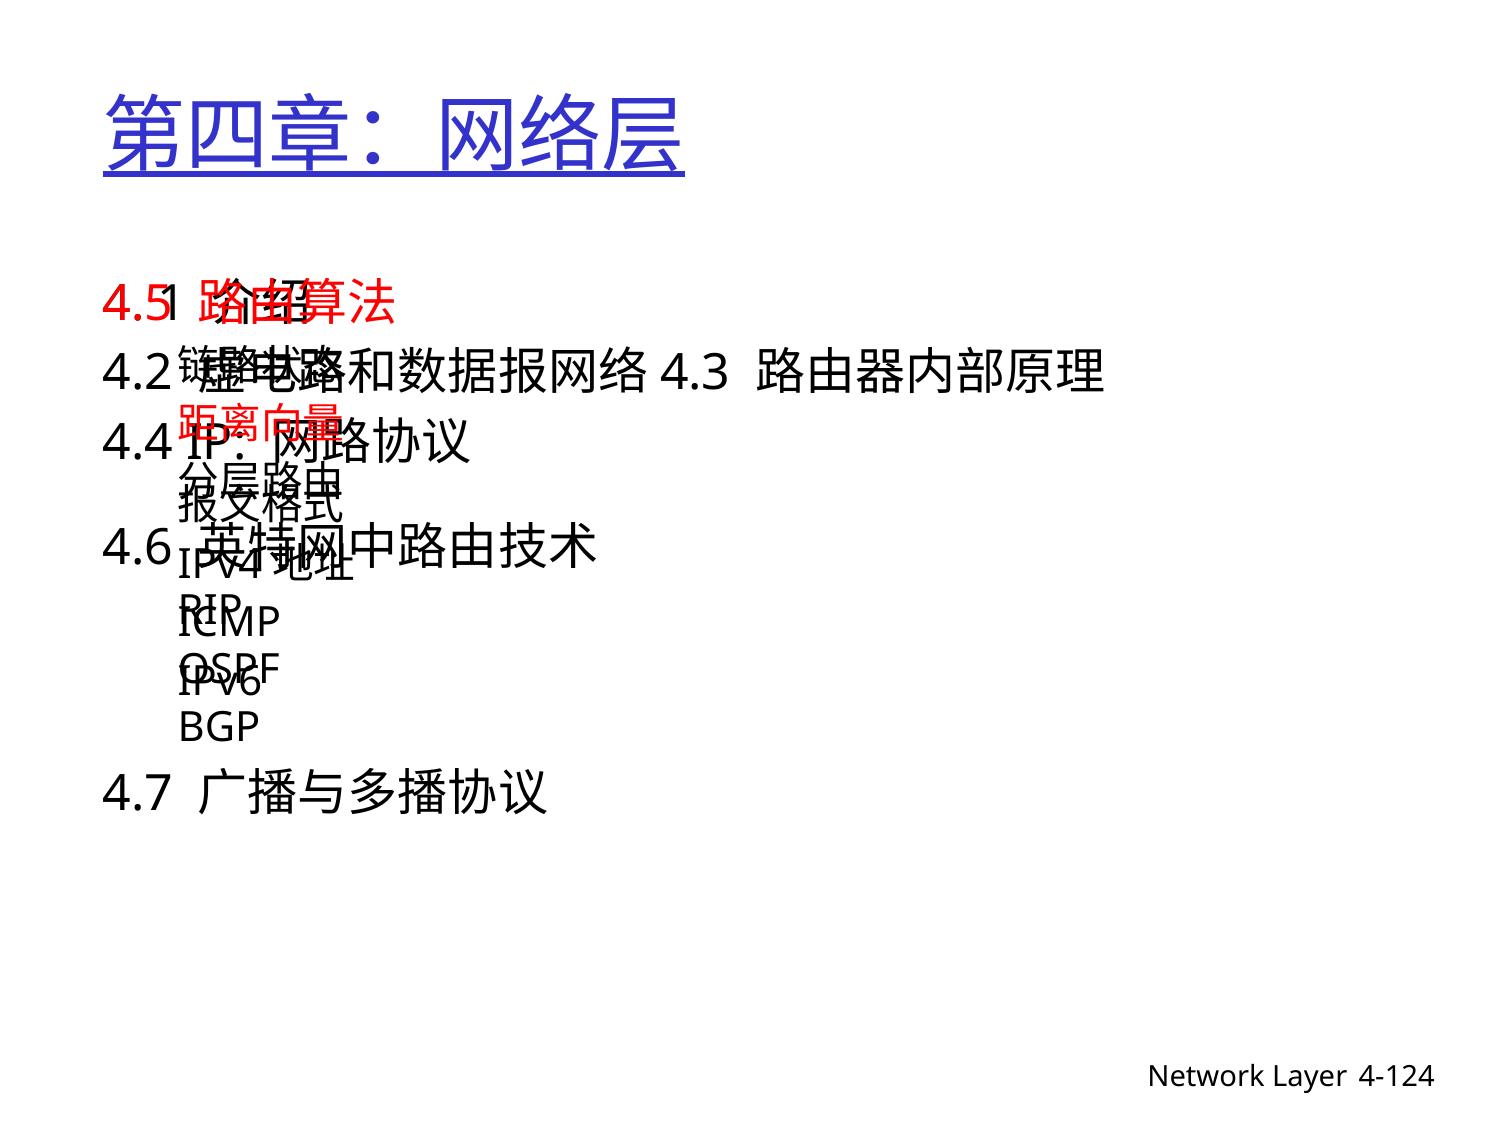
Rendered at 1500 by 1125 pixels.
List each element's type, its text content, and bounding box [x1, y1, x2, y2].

slide_number 4-124 [1338, 1049, 1451, 1125]
footer Network Layer [887, 1049, 1338, 1125]
title 第四章：网络层 [87, 37, 1363, 226]
list 4.5 路由算法 链路状态 距离向量 分层路由 4.6 英特网中路由技术 RIP OSPF BGP 4.7 广播与多播协议 [87, 262, 1363, 1026]
